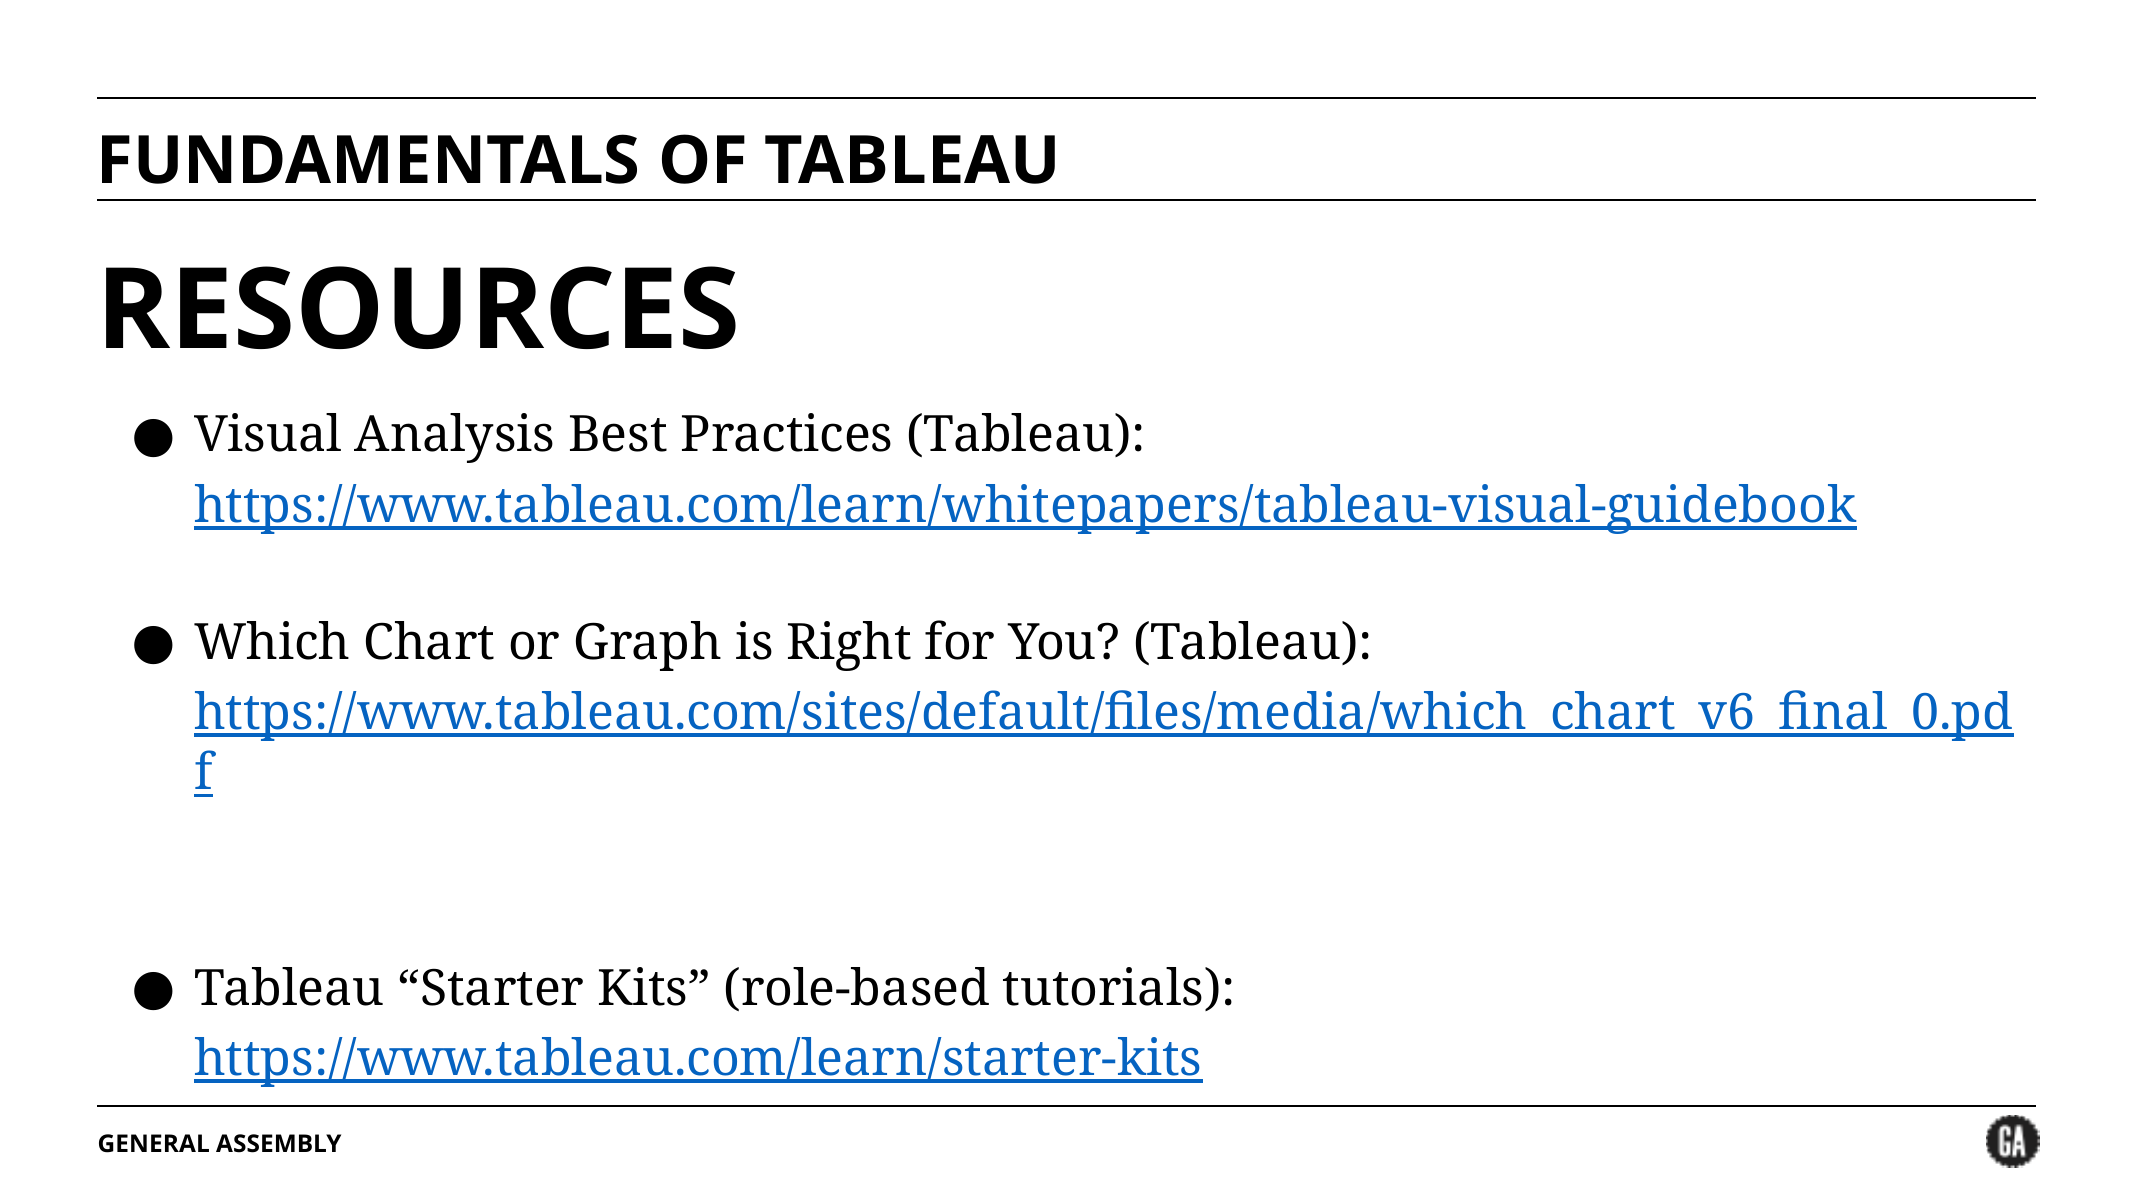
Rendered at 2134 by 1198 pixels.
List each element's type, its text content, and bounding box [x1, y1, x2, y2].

picture [1986, 1115, 2040, 1168]
list RESOURCES [81, 228, 2030, 348]
title FUNDAMENTALS OF TABLEAU [81, 106, 2030, 208]
list Visual Analysis Best Practices (Tableau): https://www.tableau.com/learn/whitepapers/tableau-visual-guidebook Which Chart or Graph is Right for You? (Tableau): https://www.tableau.com/sites/default/files/media/which_chart_v6_final_0.pdf Tableau “Starter Kits” (role-based tutorials): https://www.tableau.com/learn/starter-kits [104, 377, 2030, 1096]
